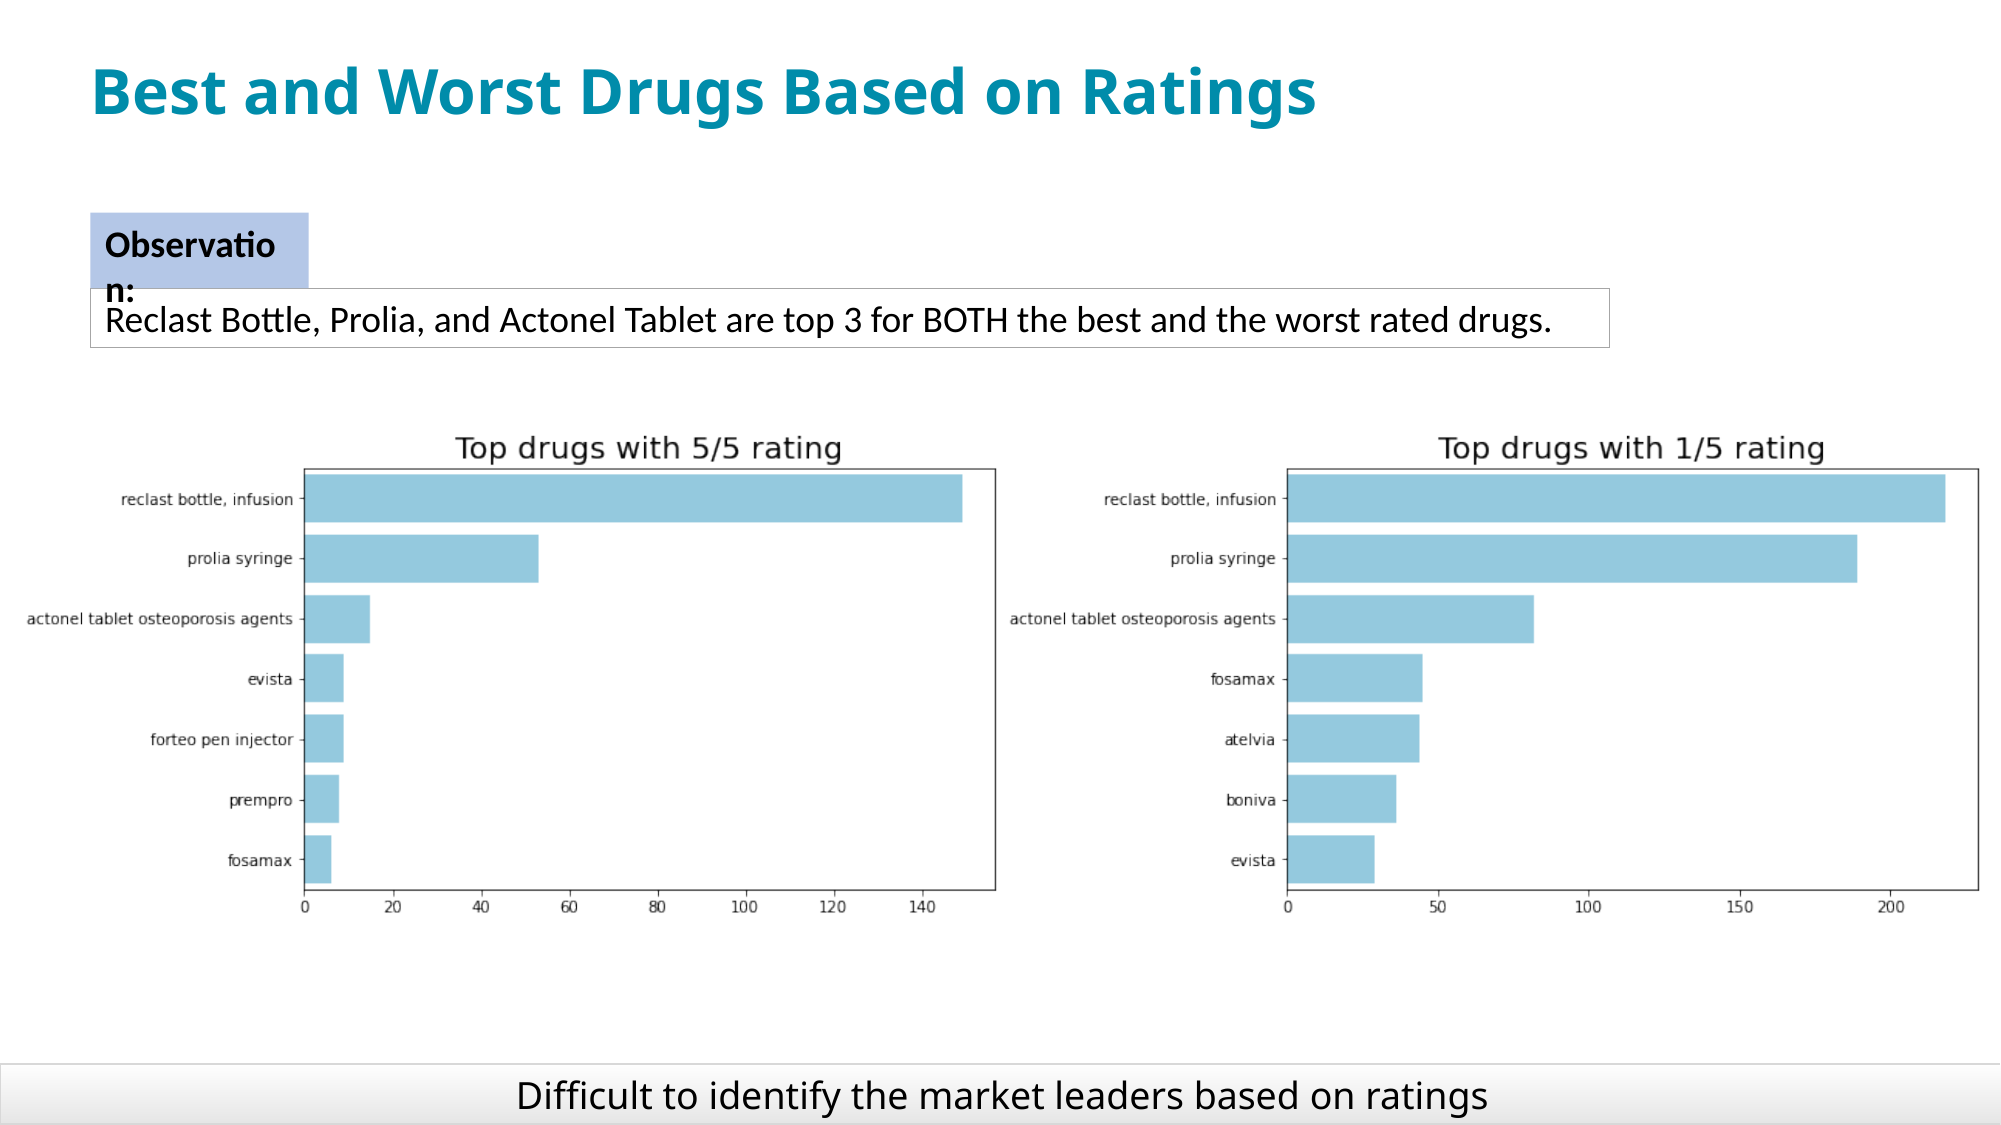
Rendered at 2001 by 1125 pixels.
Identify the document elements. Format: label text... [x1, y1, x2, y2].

text_box Reclast Bottle, Prolia, and Actonel Tablet are top 3 for BOTH the best and the worst rated drugs. [90, 288, 1610, 348]
picture [16, 425, 1989, 927]
text_box Observation: [90, 212, 309, 289]
text_box 7 [1858, 1056, 1933, 1064]
title Best and Worst Drugs Based on Ratings [90, 51, 1666, 238]
text_box Difficult to identify the market leaders based on ratings [0, 1064, 2000, 1125]
